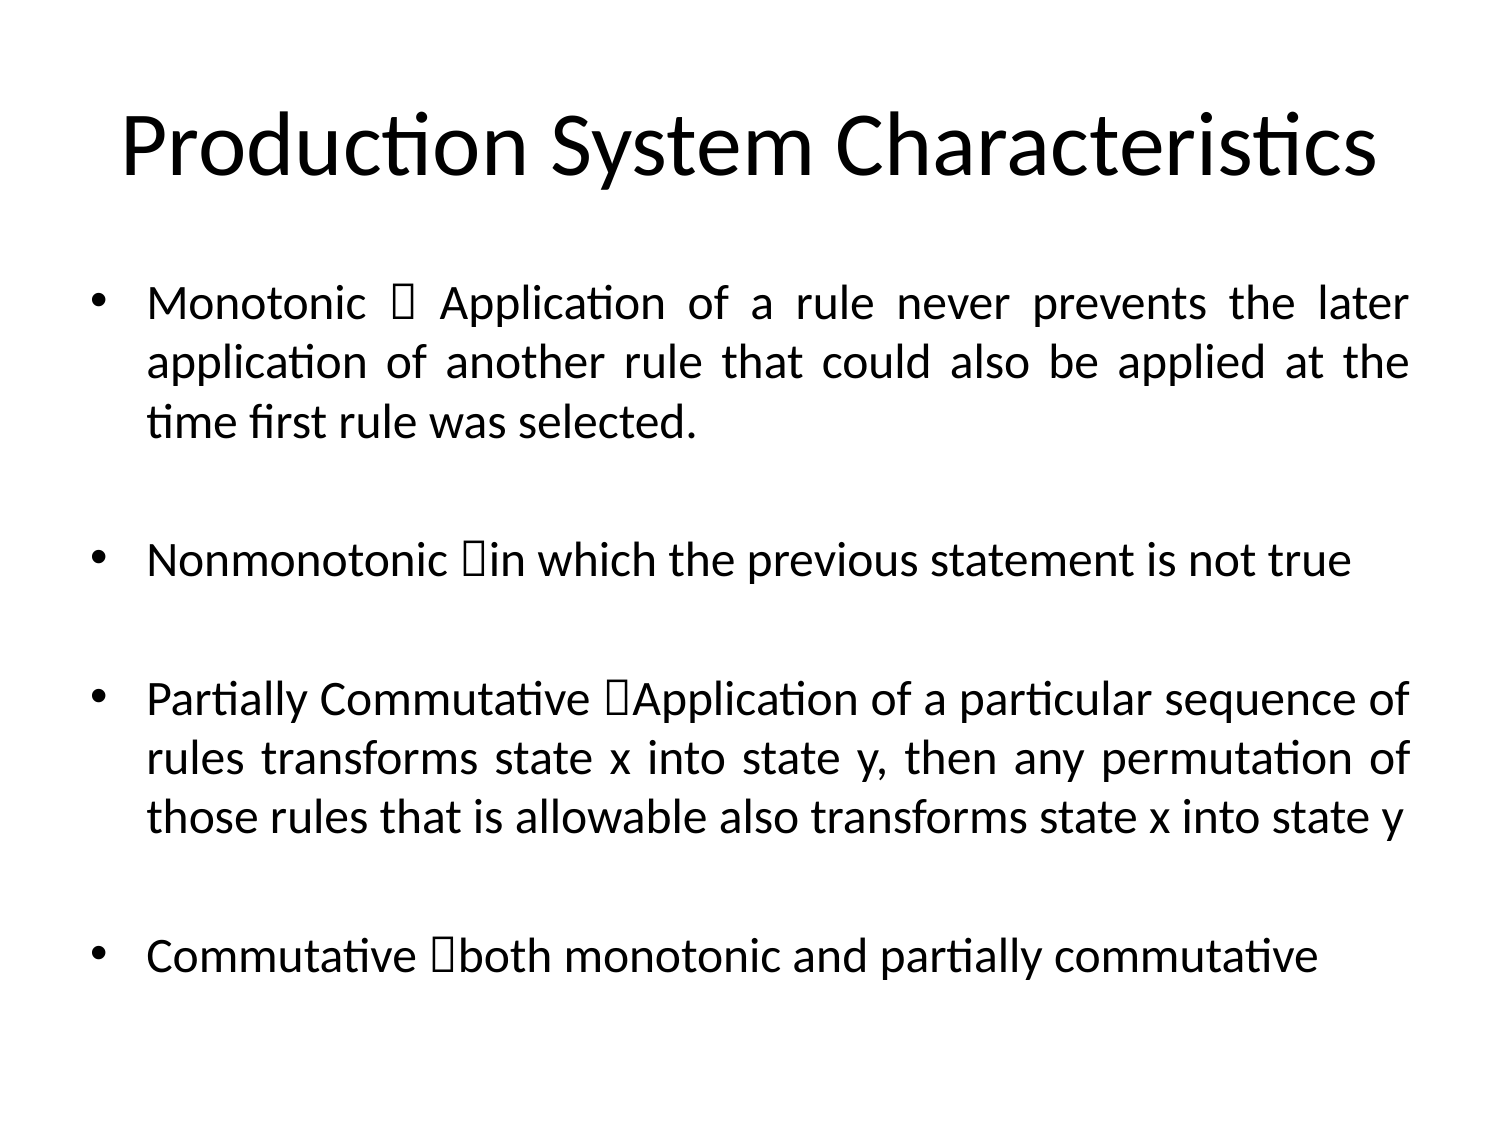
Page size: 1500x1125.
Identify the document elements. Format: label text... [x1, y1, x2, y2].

title Production System Characteristics [75, 45, 1425, 233]
list Monotonic  Application of a rule never prevents the later application of another rule that could also be applied at the time first rule was selected. Nonmonotonic in which the previous statement is not true Partially Commutative Application of a particular sequence of rules transforms state x into state y, then any permutation of those rules that is allowable also transforms state x into state y Commutative both monotonic and partially commutative [75, 262, 1425, 1005]
